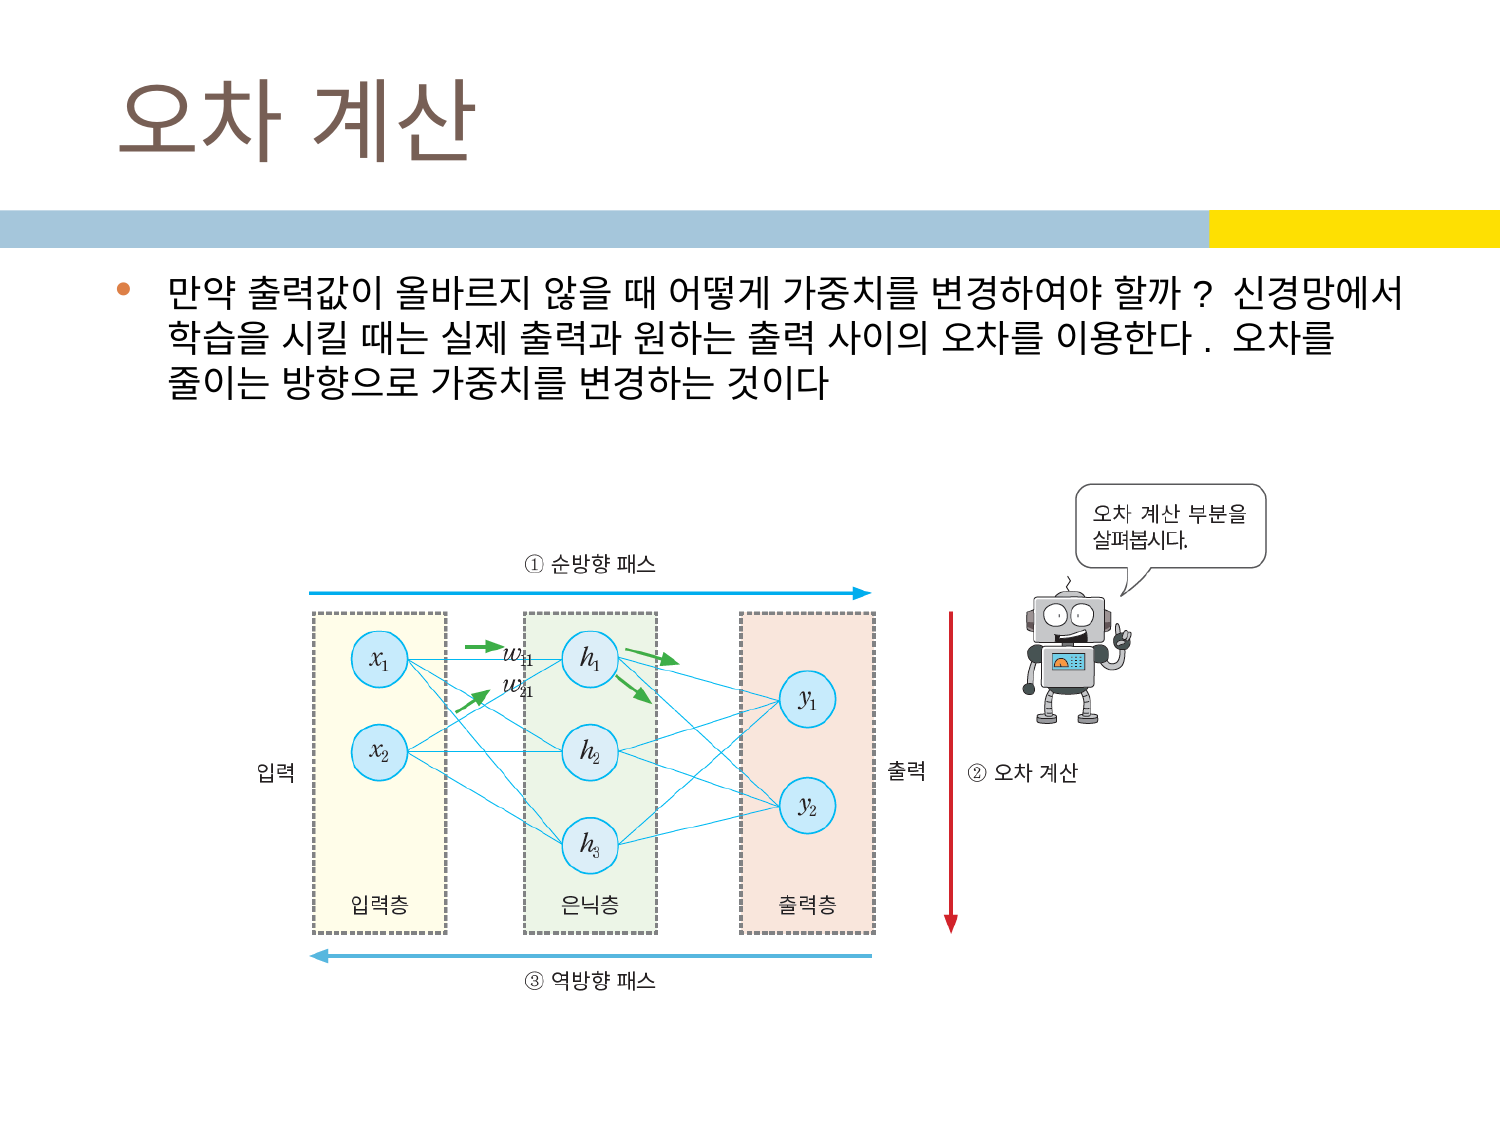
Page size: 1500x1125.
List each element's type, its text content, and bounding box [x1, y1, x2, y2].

title 오차 계산 [100, 37, 1438, 200]
list 만약 출력값이 올바르지 않을 때 어떻게 가중치를 변경하여야 할까? 신경망에서 학습을 시킬 때는 실제 출력과 원하는 출력 사이의 오차를 이용한다. 오차를 줄이는 방향으로 가중치를 변경하는 것이다 [100, 262, 1438, 1000]
picture [221, 474, 1279, 1004]
